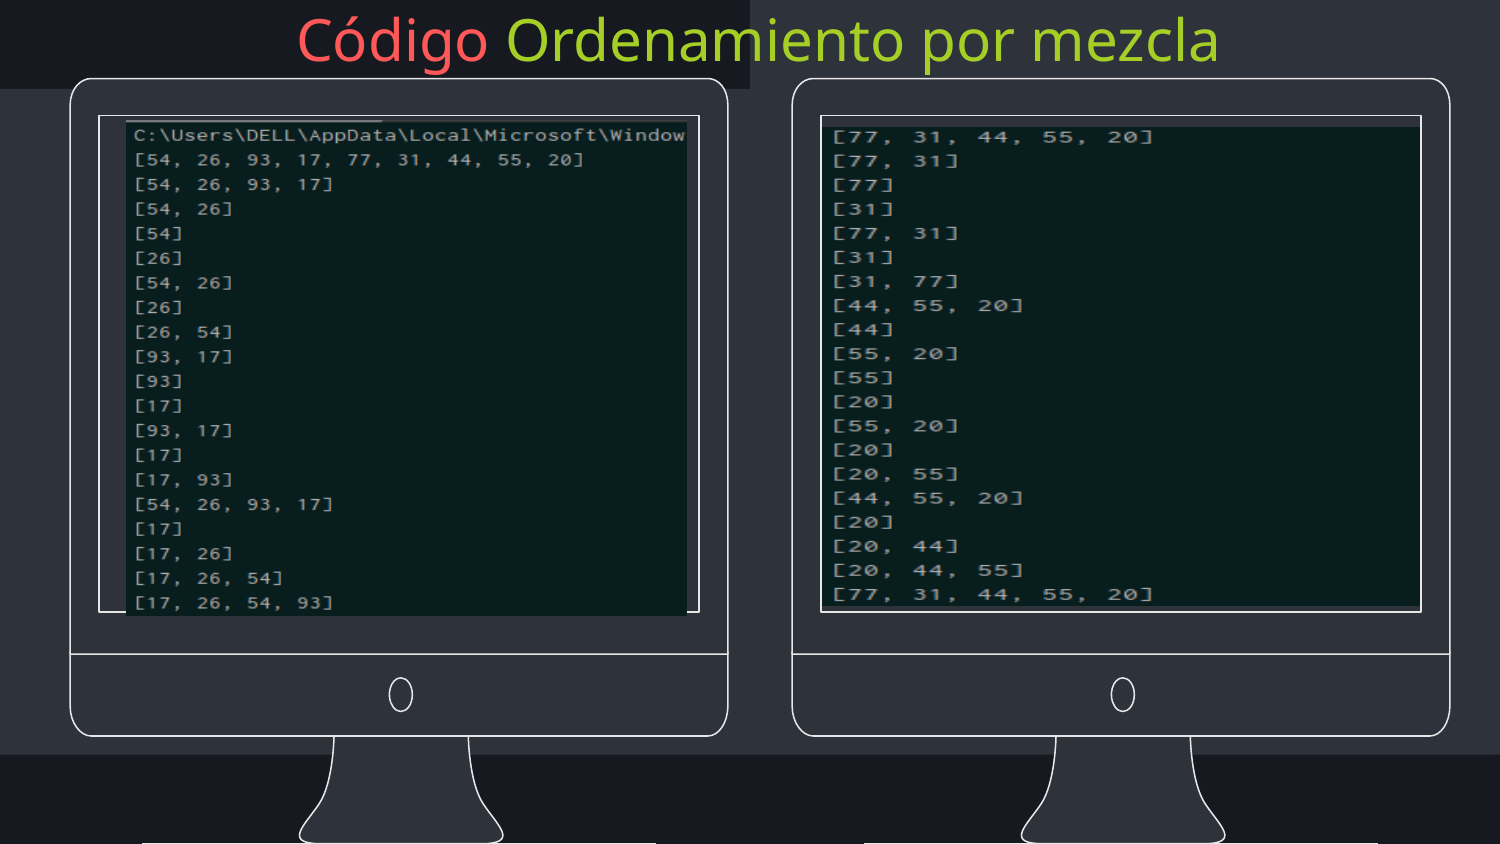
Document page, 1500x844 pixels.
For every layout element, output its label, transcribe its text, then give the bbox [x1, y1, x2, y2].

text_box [791, 78, 1451, 844]
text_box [69, 78, 729, 844]
picture [126, 119, 687, 616]
title Código Ordenamiento por mezcla [281, 0, 1500, 131]
